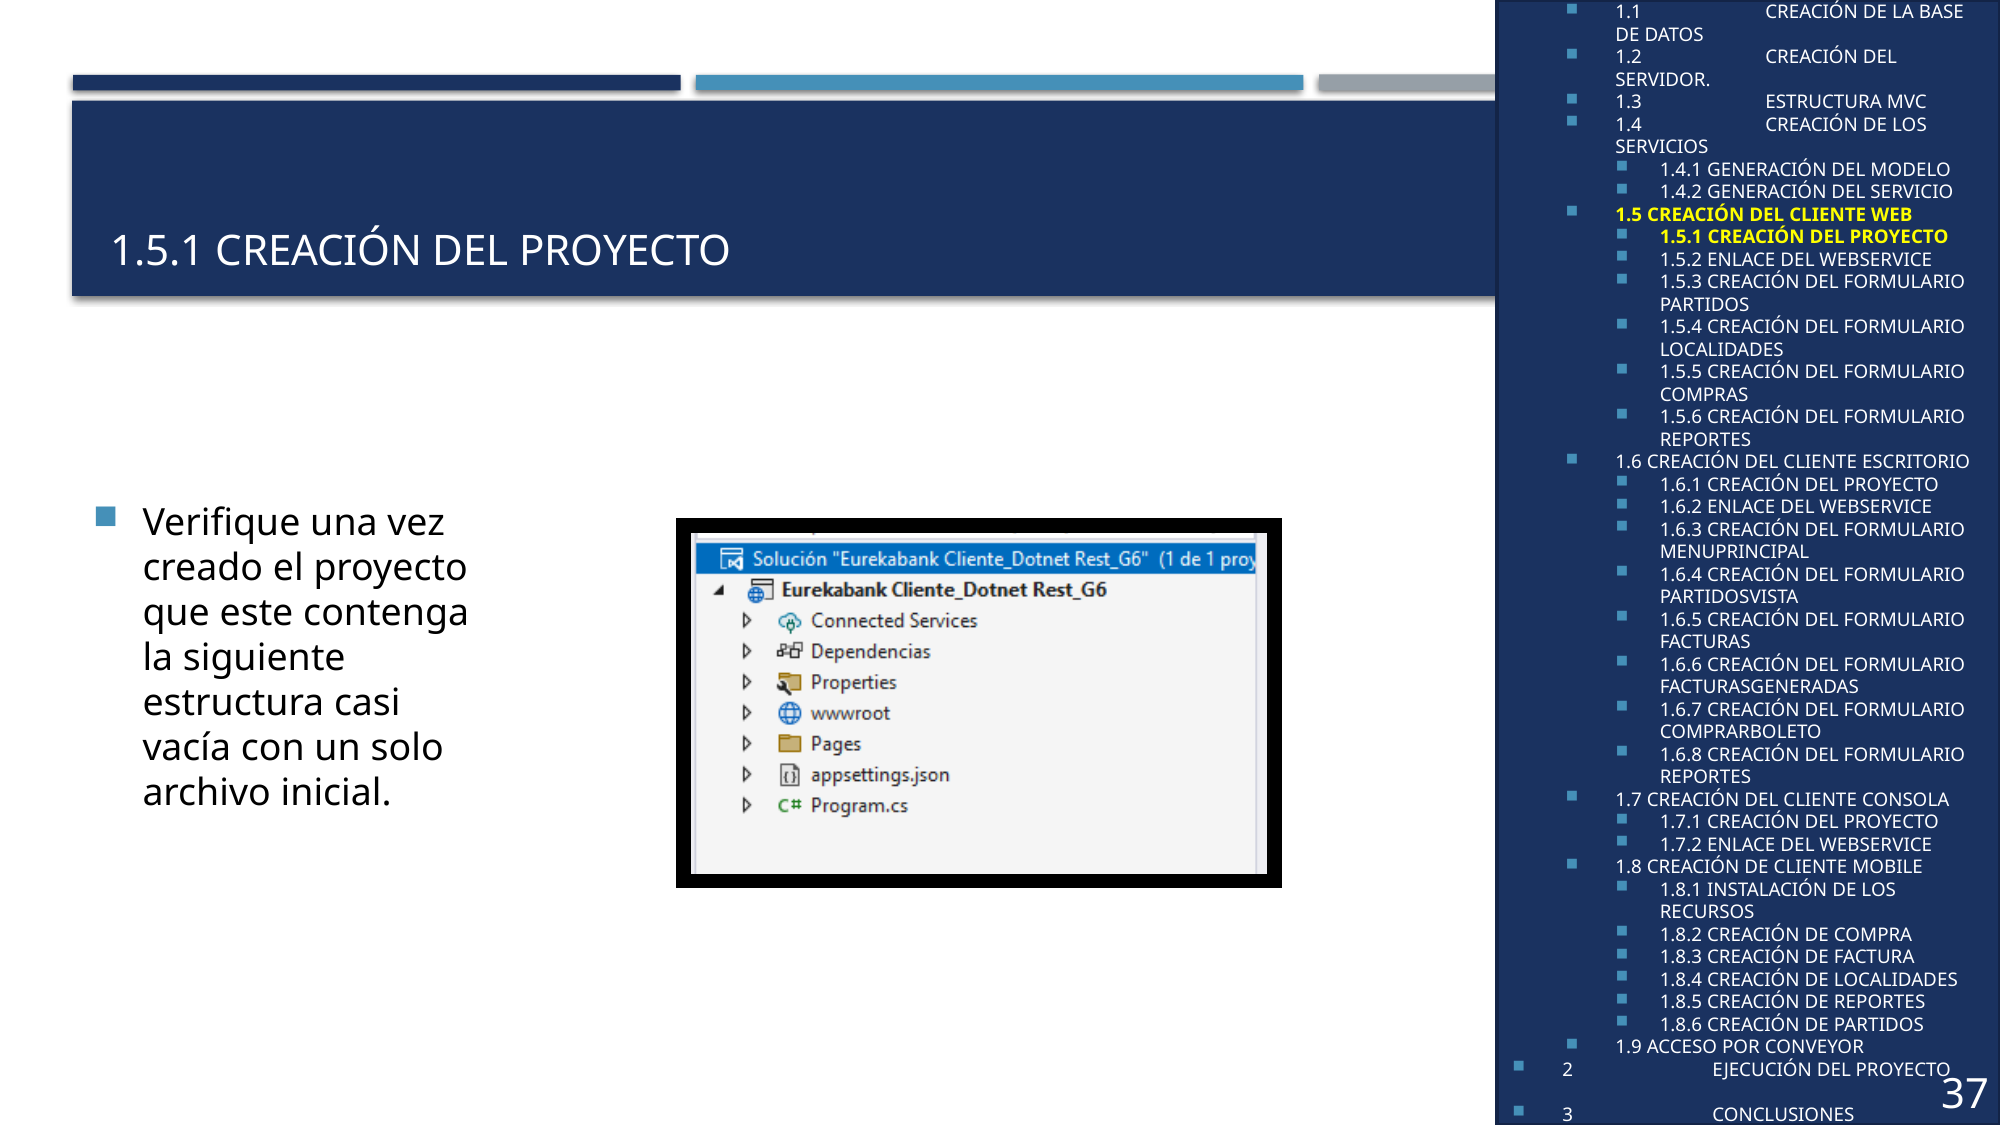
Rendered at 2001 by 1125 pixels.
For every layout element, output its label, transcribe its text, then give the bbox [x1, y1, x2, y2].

picture [690, 532, 1268, 874]
title 1.5.1 CREACIÓN DEL PROYECTO [95, 115, 1490, 282]
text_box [1496, 0, 2000, 1125]
list Verifique una vez creado el proyecto que este contenga la siguiente estructura casi vacía con un solo archivo inicial. [77, 301, 503, 1010]
